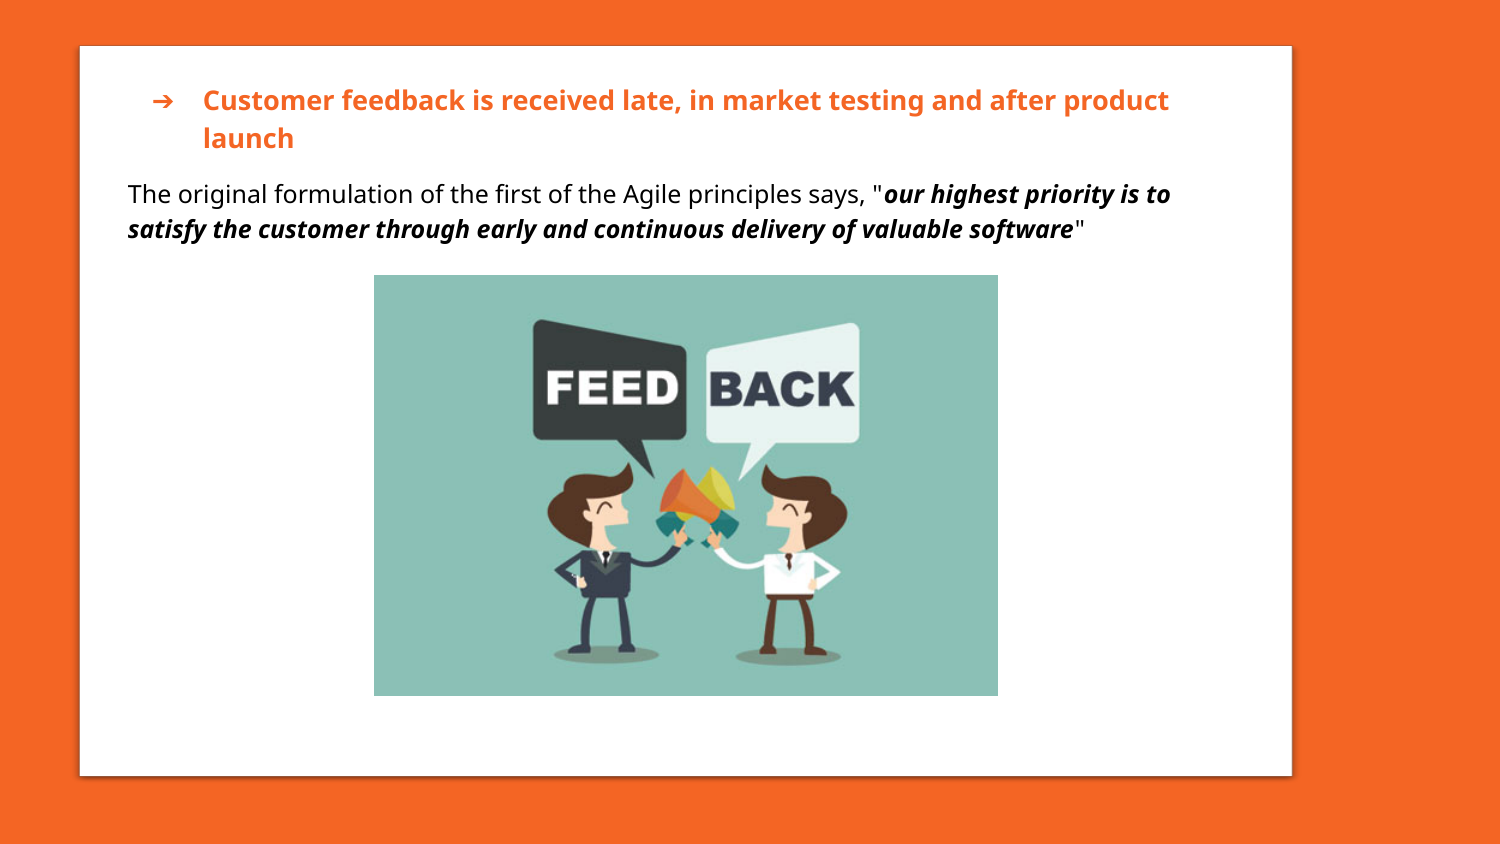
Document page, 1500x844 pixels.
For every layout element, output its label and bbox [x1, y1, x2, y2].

picture [30, 15, 1342, 806]
